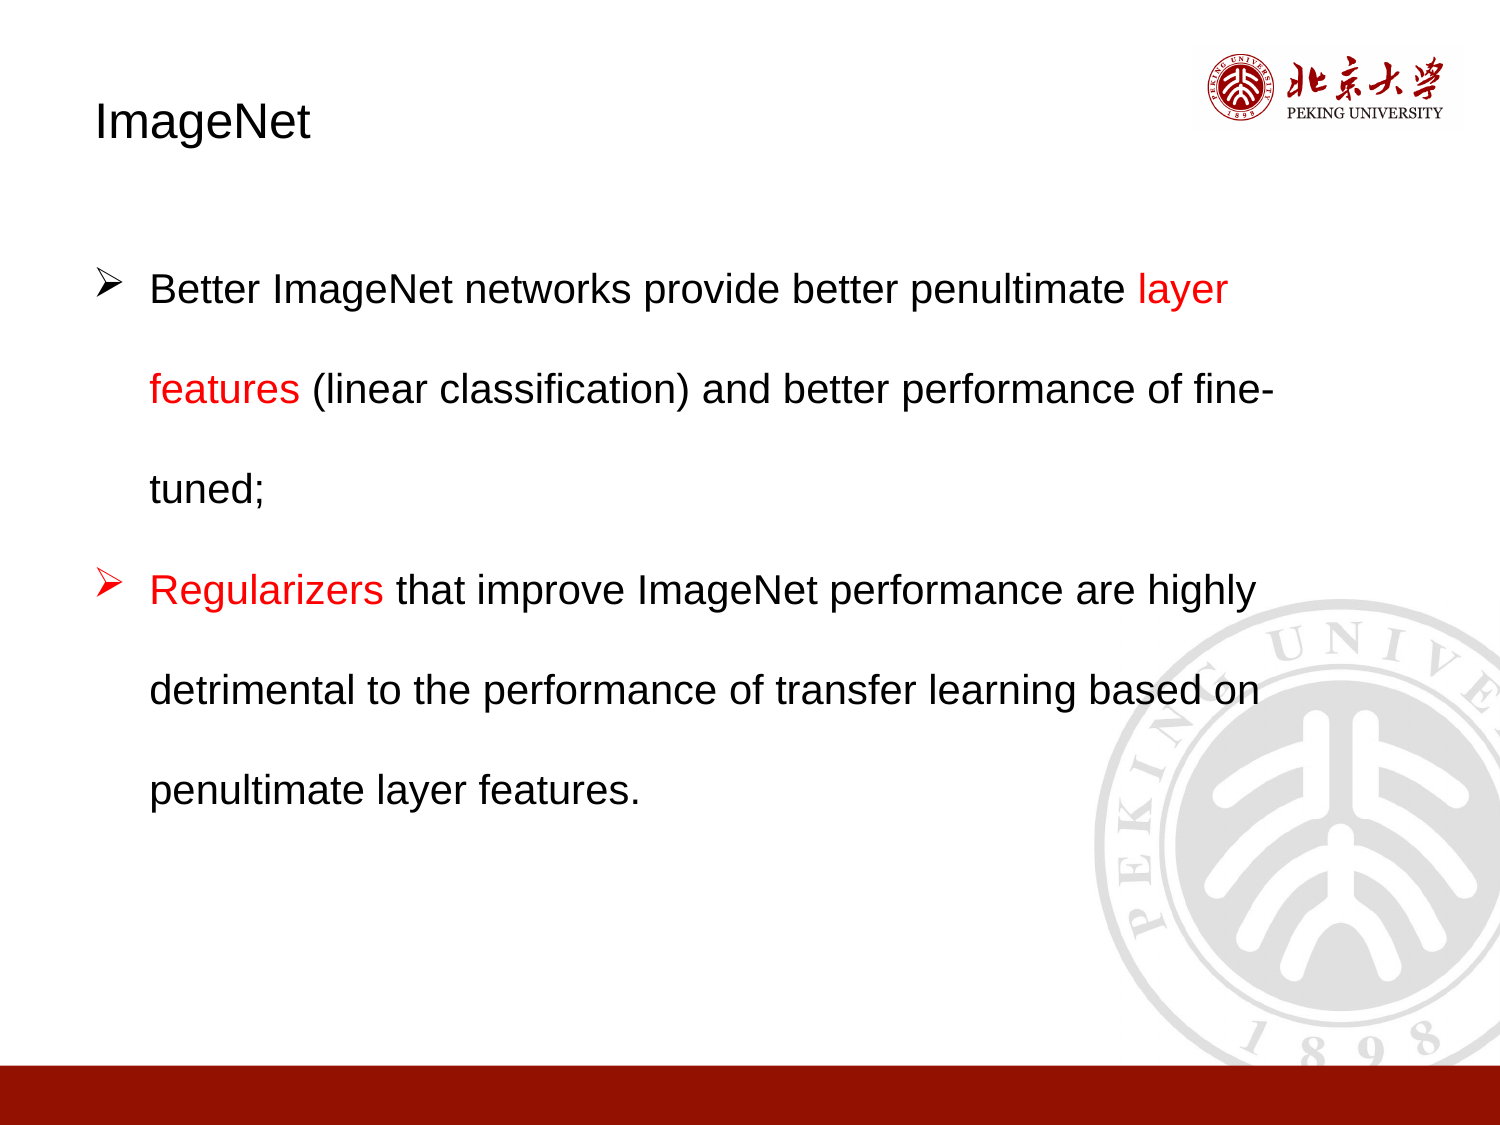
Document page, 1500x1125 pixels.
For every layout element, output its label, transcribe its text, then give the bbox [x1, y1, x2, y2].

picture [1094, 599, 1500, 1065]
picture [1193, 44, 1464, 131]
text_box Better ImageNet networks provide better penultimate layer features (linear classification) and better performance of fine-tuned; Regularizers that improve ImageNet performance are highly detrimental to the performance of transfer learning based on penultimate layer features. [78, 204, 1365, 820]
text_box ImageNet [79, 81, 327, 157]
